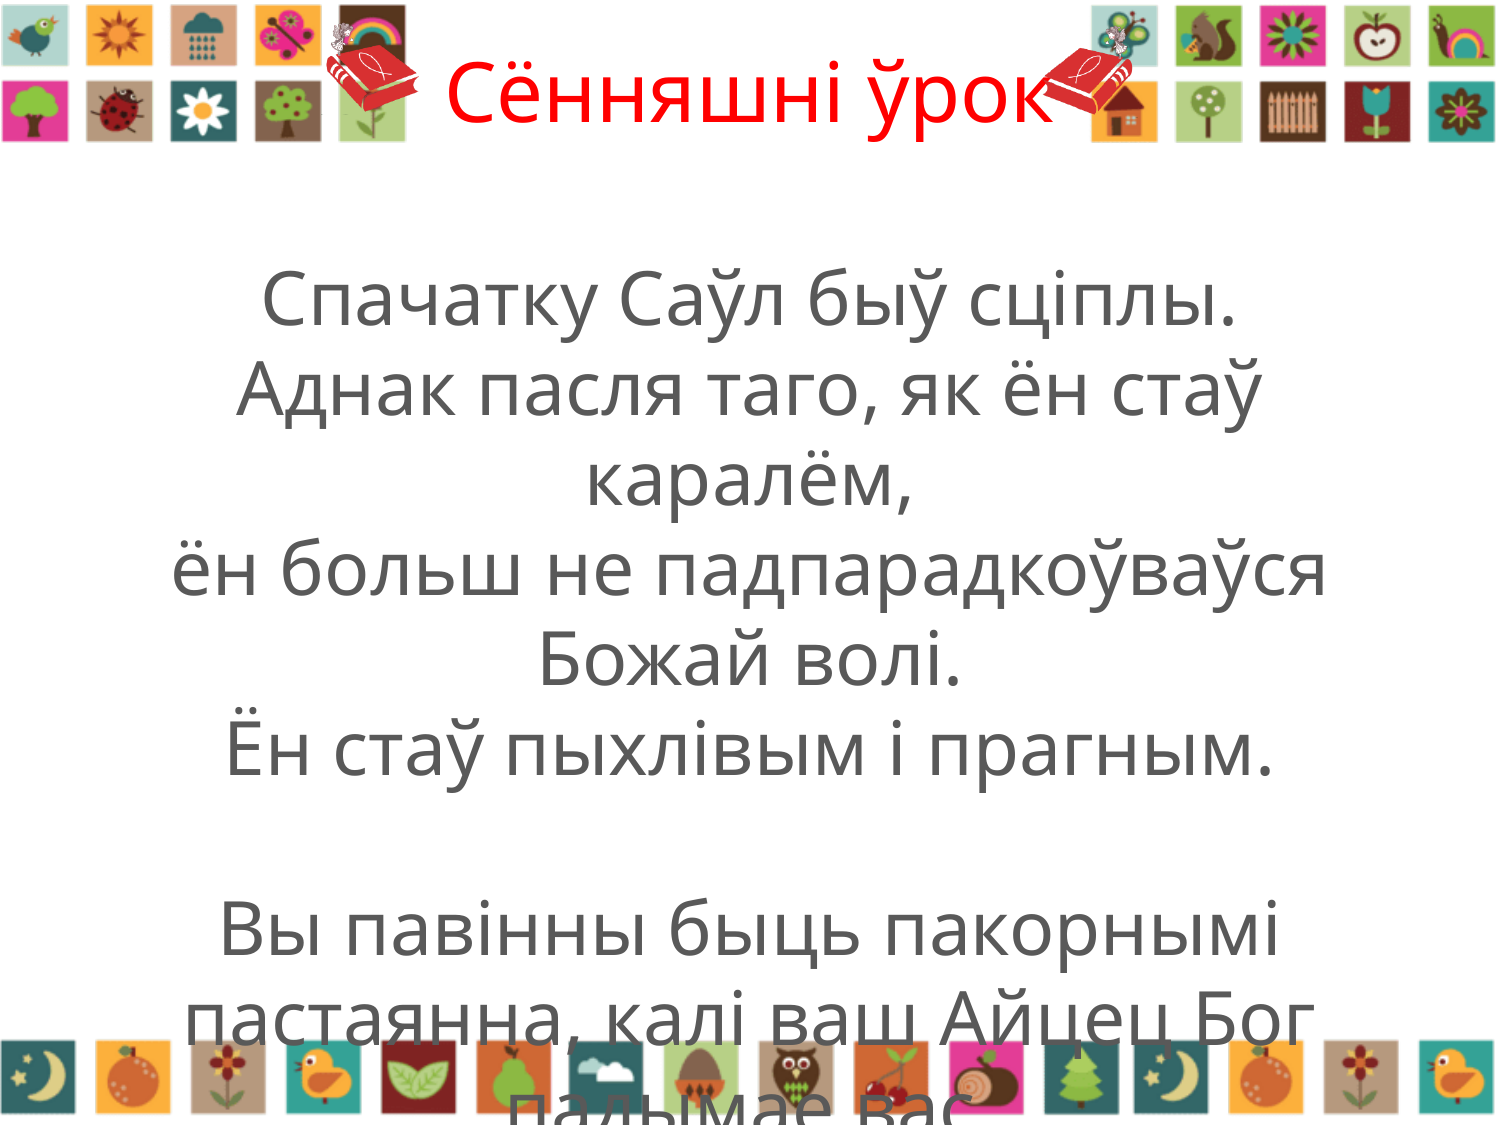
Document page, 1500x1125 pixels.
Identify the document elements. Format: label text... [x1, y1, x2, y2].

picture [1010, 3, 1500, 150]
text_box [0, 1028, 1500, 1118]
text_box Сённяшні ўрок [425, 32, 1078, 147]
text_box Спачатку Саўл быў сціплы. Аднак пасля таго, як ён стаў каралём, ён больш не падпарадкоўваўся Божай волі. Ён стаў пыхлівым і прагным. Вы павінны быць пакорнымі пастаянна, калі ваш Айцец Бог падымае вас. [76, 243, 1424, 1027]
picture [0, 3, 451, 150]
